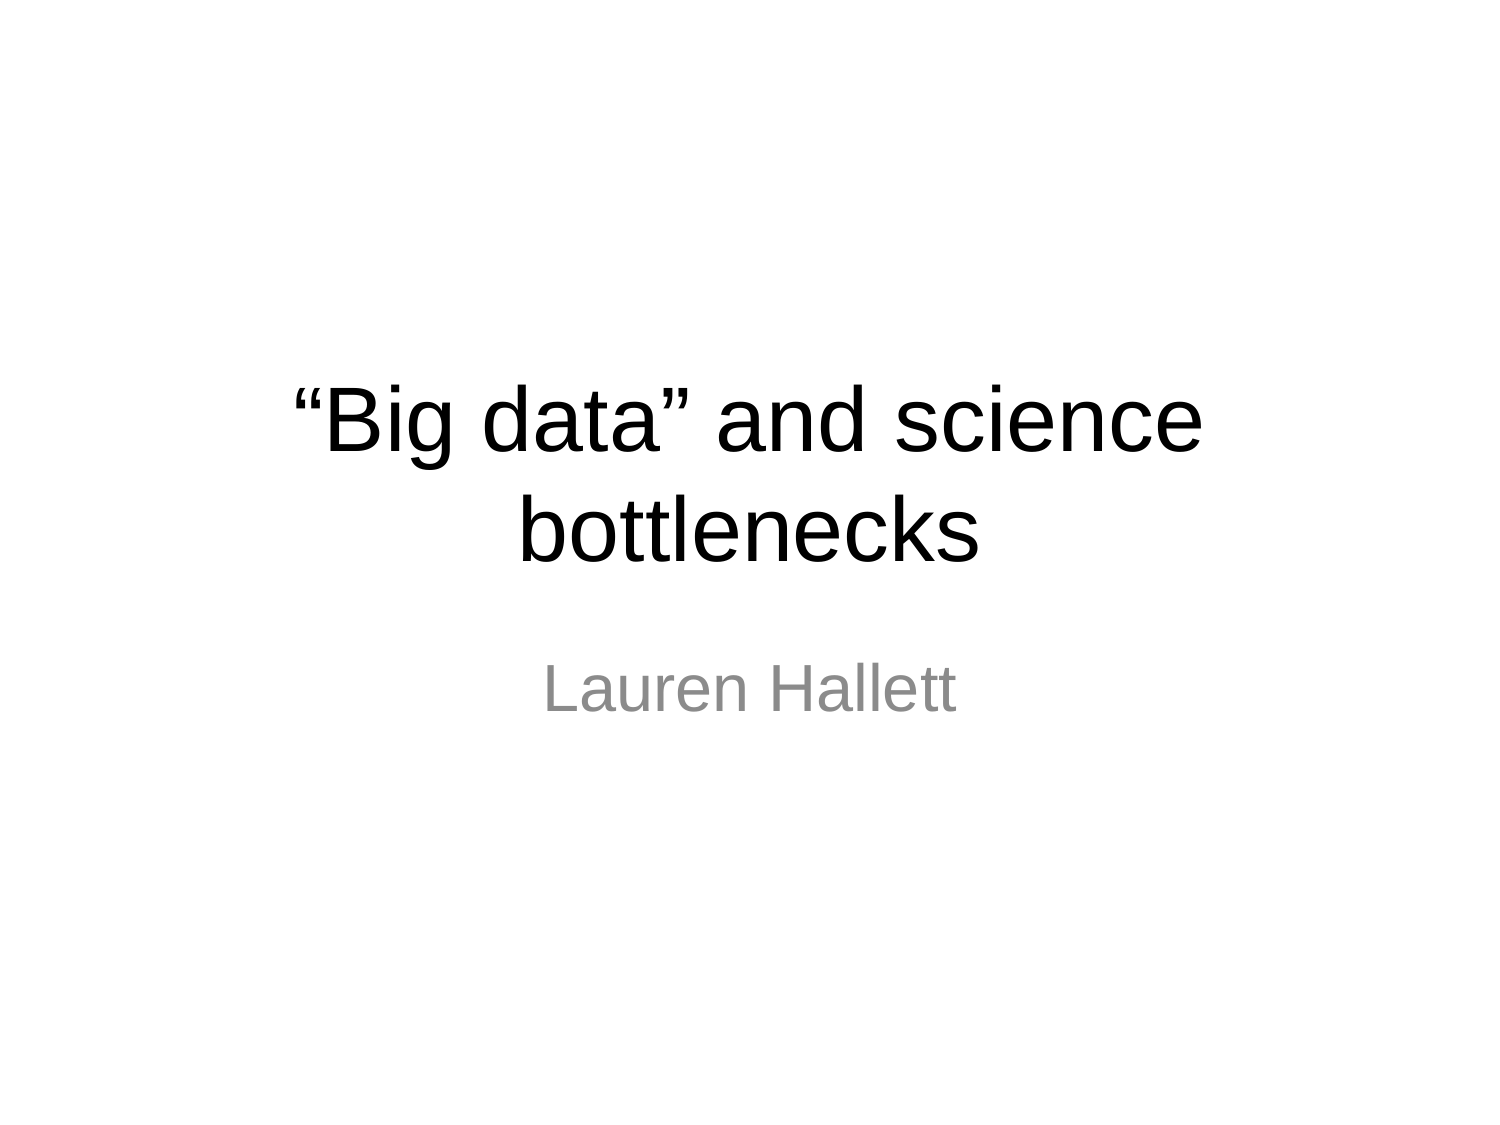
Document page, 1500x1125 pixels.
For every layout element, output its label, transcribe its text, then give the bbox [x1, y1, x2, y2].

title “Big data” and science bottlenecks [112, 349, 1388, 591]
subtitle Lauren Hallett [225, 637, 1275, 925]
